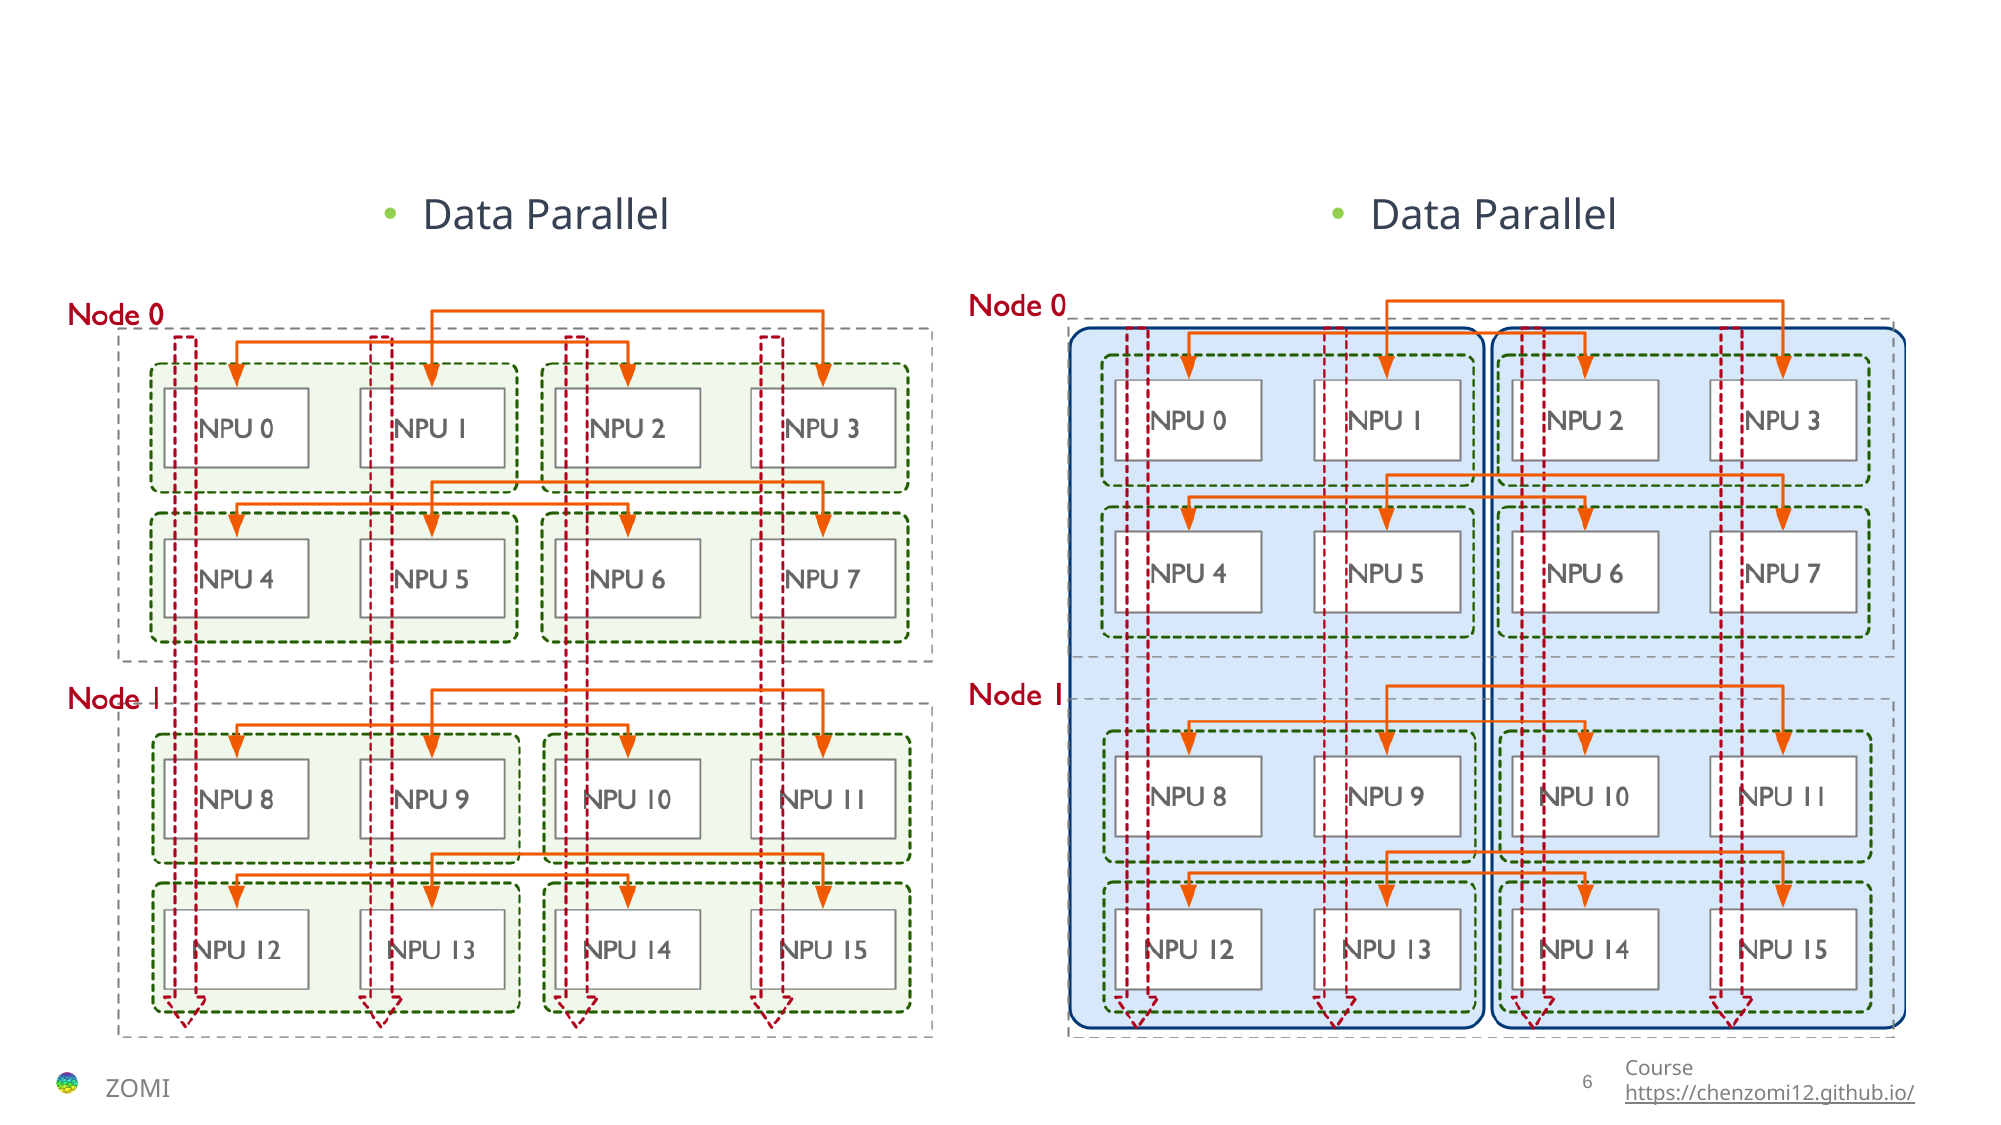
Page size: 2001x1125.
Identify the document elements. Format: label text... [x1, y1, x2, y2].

text_box Data Parallel [95, 155, 958, 253]
picture [57, 1073, 77, 1093]
picture [957, 274, 1906, 1039]
list Data Parallel [1043, 155, 1905, 253]
picture [57, 282, 933, 1039]
